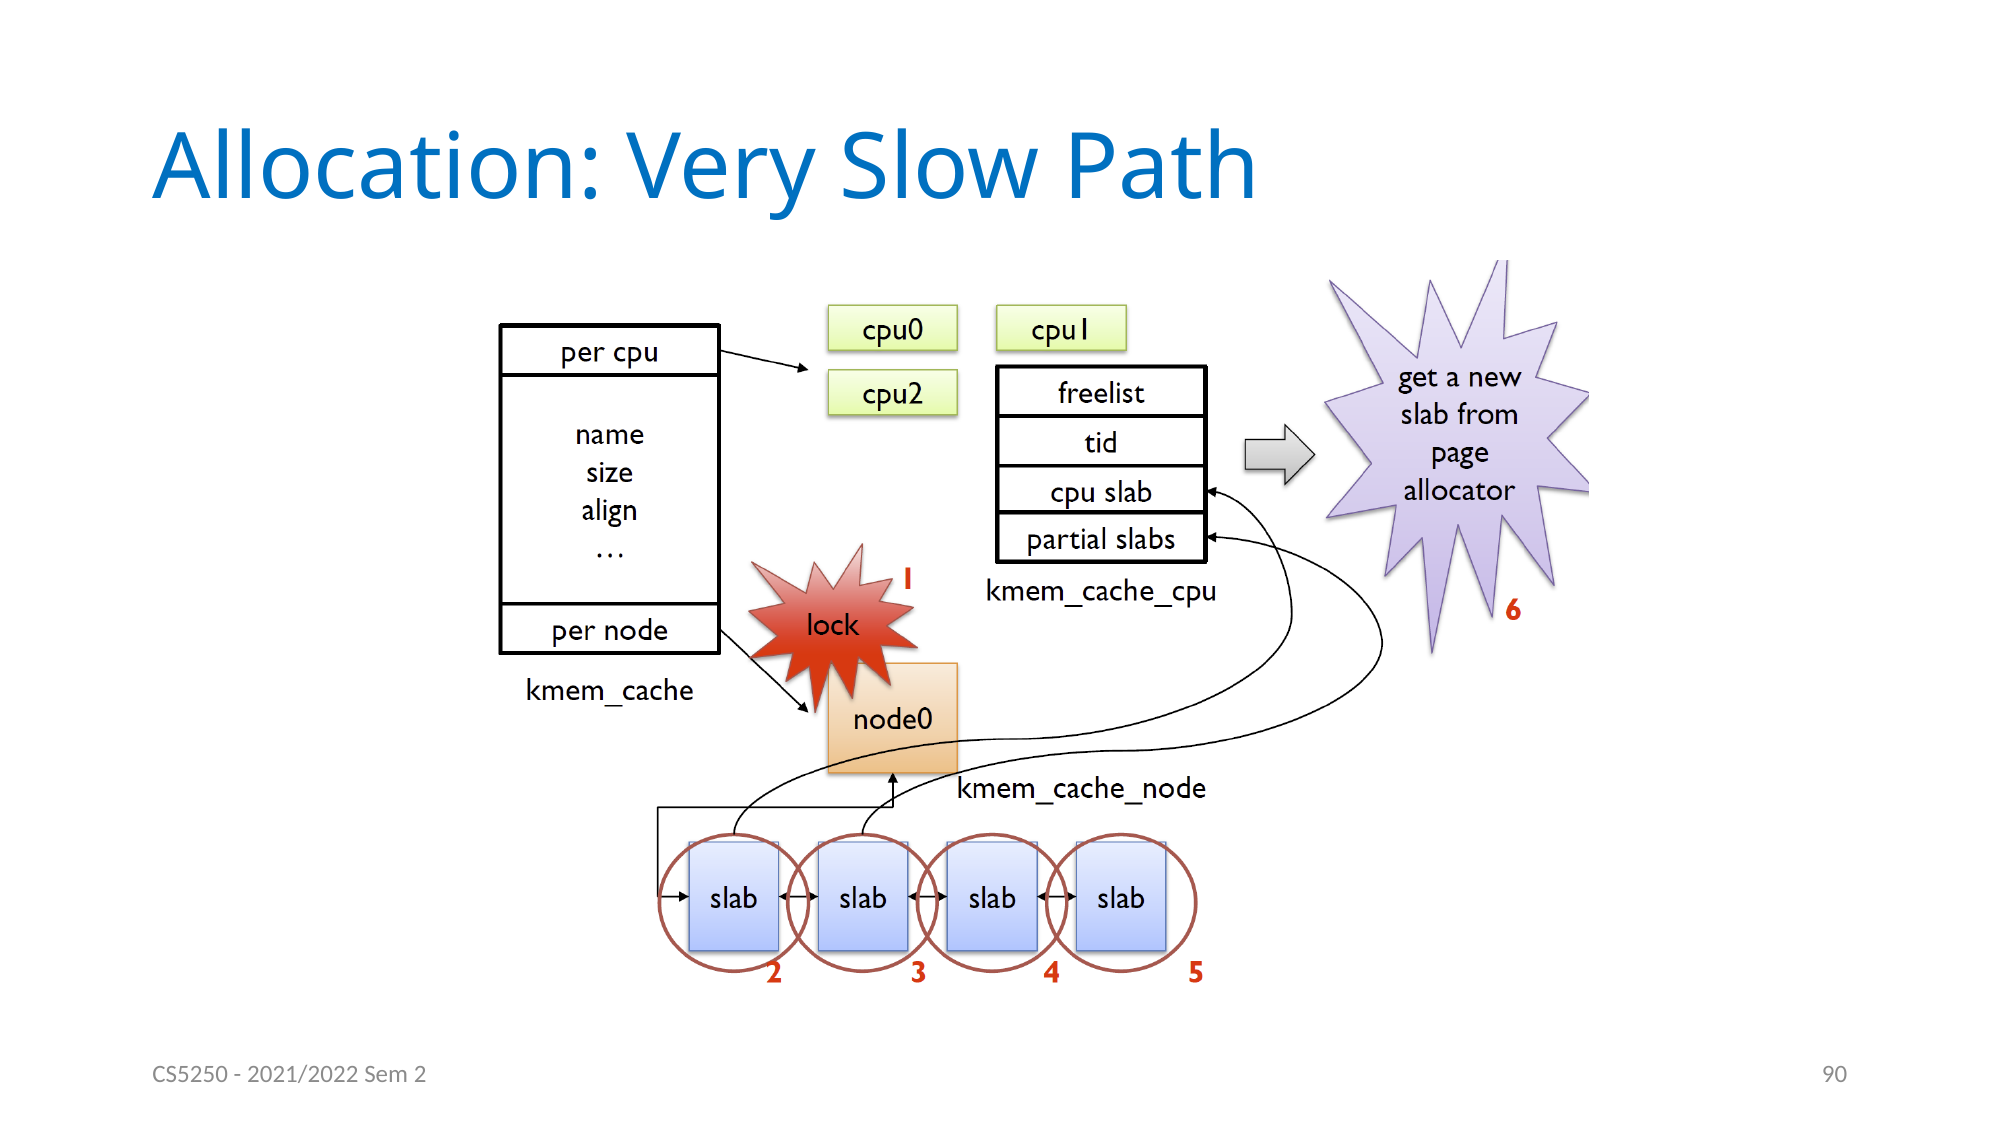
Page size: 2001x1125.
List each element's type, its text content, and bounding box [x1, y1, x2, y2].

slide_number 90 [1412, 1042, 1863, 1103]
title Allocation: Very Slow Path [137, 59, 1863, 278]
slide_number CS5250 - 2021/2022 Sem 2 [137, 1042, 588, 1103]
picture [458, 260, 1590, 1014]
